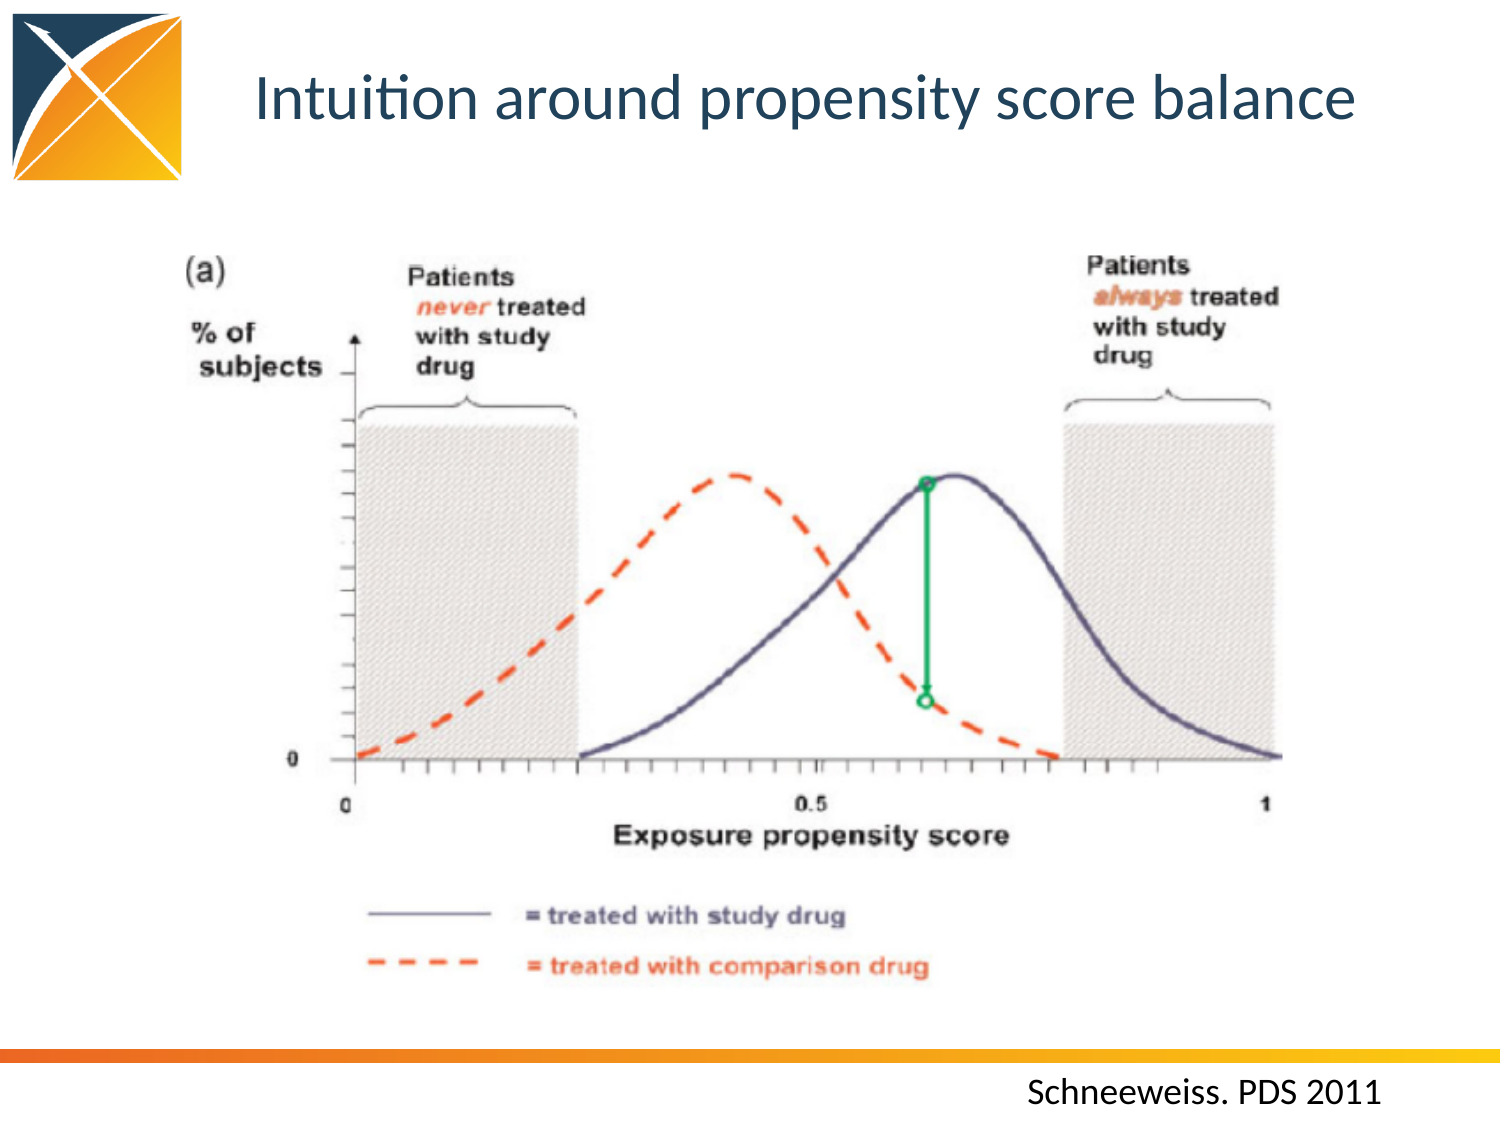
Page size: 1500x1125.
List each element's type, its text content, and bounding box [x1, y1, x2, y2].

text_box Schneeweiss. PDS 2011 [1012, 1059, 1500, 1120]
title Intuition around propensity score balance [187, 24, 1425, 163]
picture [0, 0, 206, 200]
picture [155, 224, 1373, 1026]
